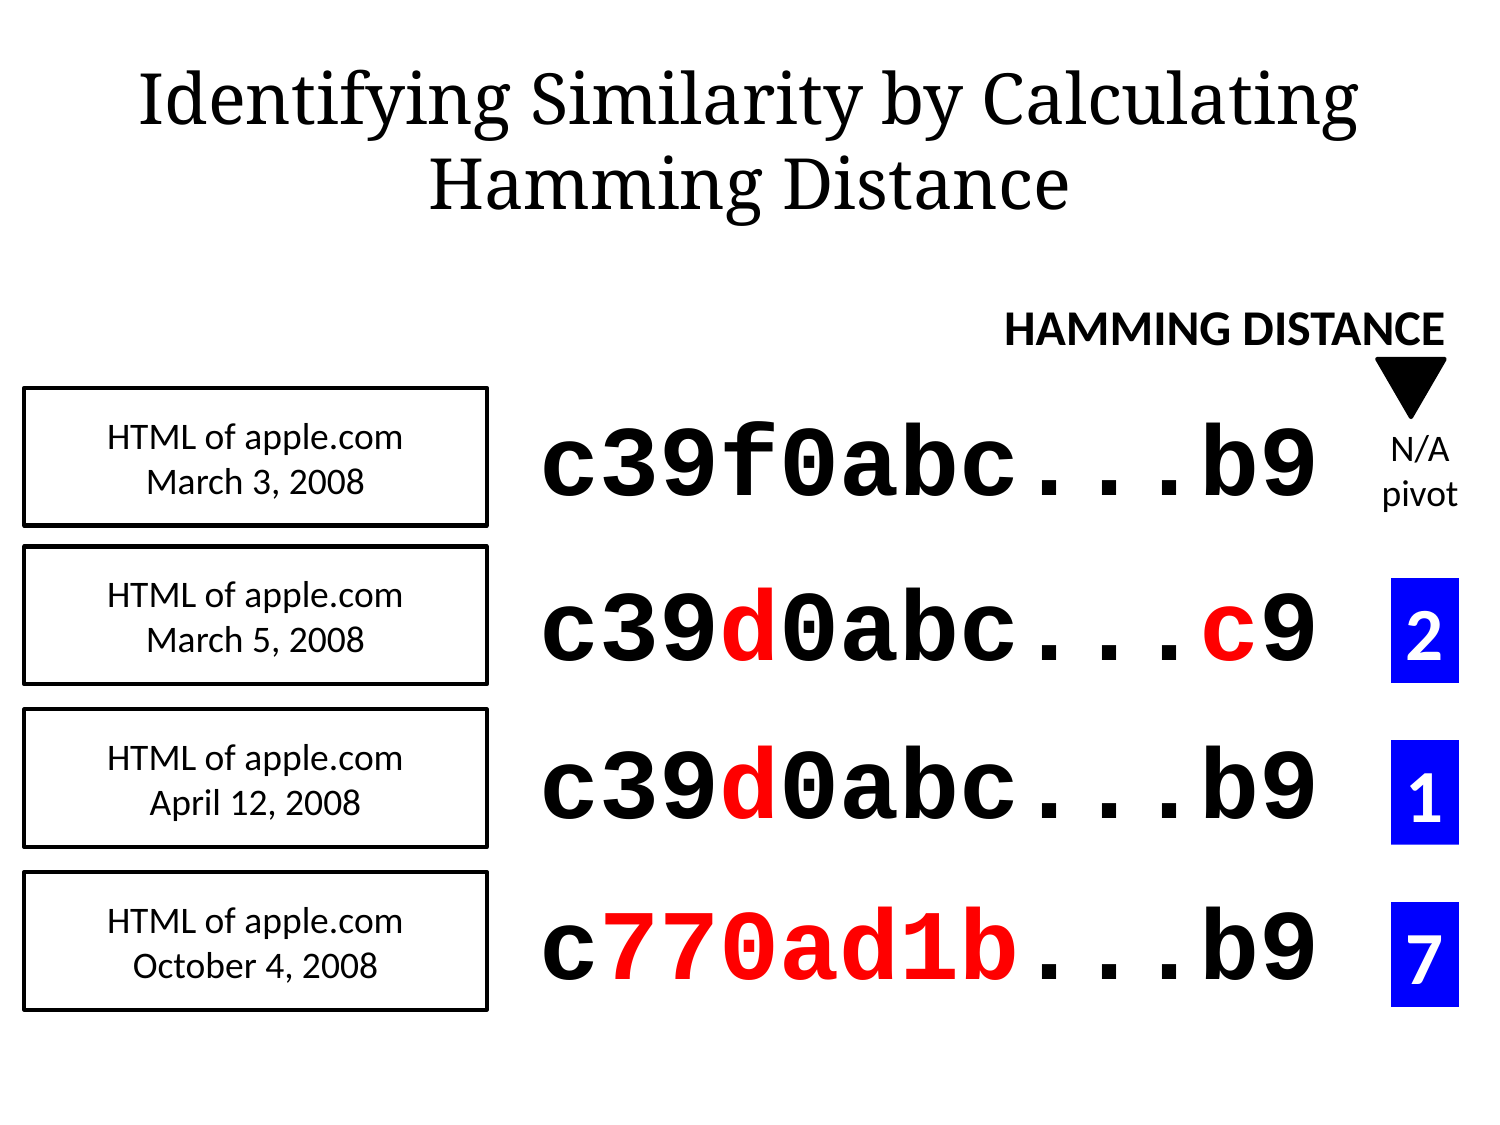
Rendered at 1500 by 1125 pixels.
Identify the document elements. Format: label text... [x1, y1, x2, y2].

text_box N/A pivot [1366, 416, 1474, 522]
text_box HAMMING DISTANCE [989, 288, 1461, 364]
text_box HTML of apple.com April 12, 2008 [22, 707, 489, 849]
text_box [1375, 356, 1447, 416]
text_box HTML of apple.com October 4, 2008 [22, 870, 489, 1012]
text_box 1 [1391, 740, 1459, 845]
text_box c39d0abc...b9 [524, 710, 1335, 846]
title Identifying Similarity by Calculating Hamming Distance [75, 45, 1425, 233]
text_box 7 [1391, 902, 1459, 1007]
text_box c39d0abc...c9 [524, 552, 1335, 688]
text_box HTML of apple.com March 5, 2008 [22, 544, 489, 686]
text_box 2 [1391, 578, 1459, 683]
text_box HTML of apple.com March 3, 2008 [22, 386, 489, 528]
text_box c39f0abc...b9 [524, 387, 1335, 523]
text_box c770ad1b...b9 [524, 872, 1335, 1007]
